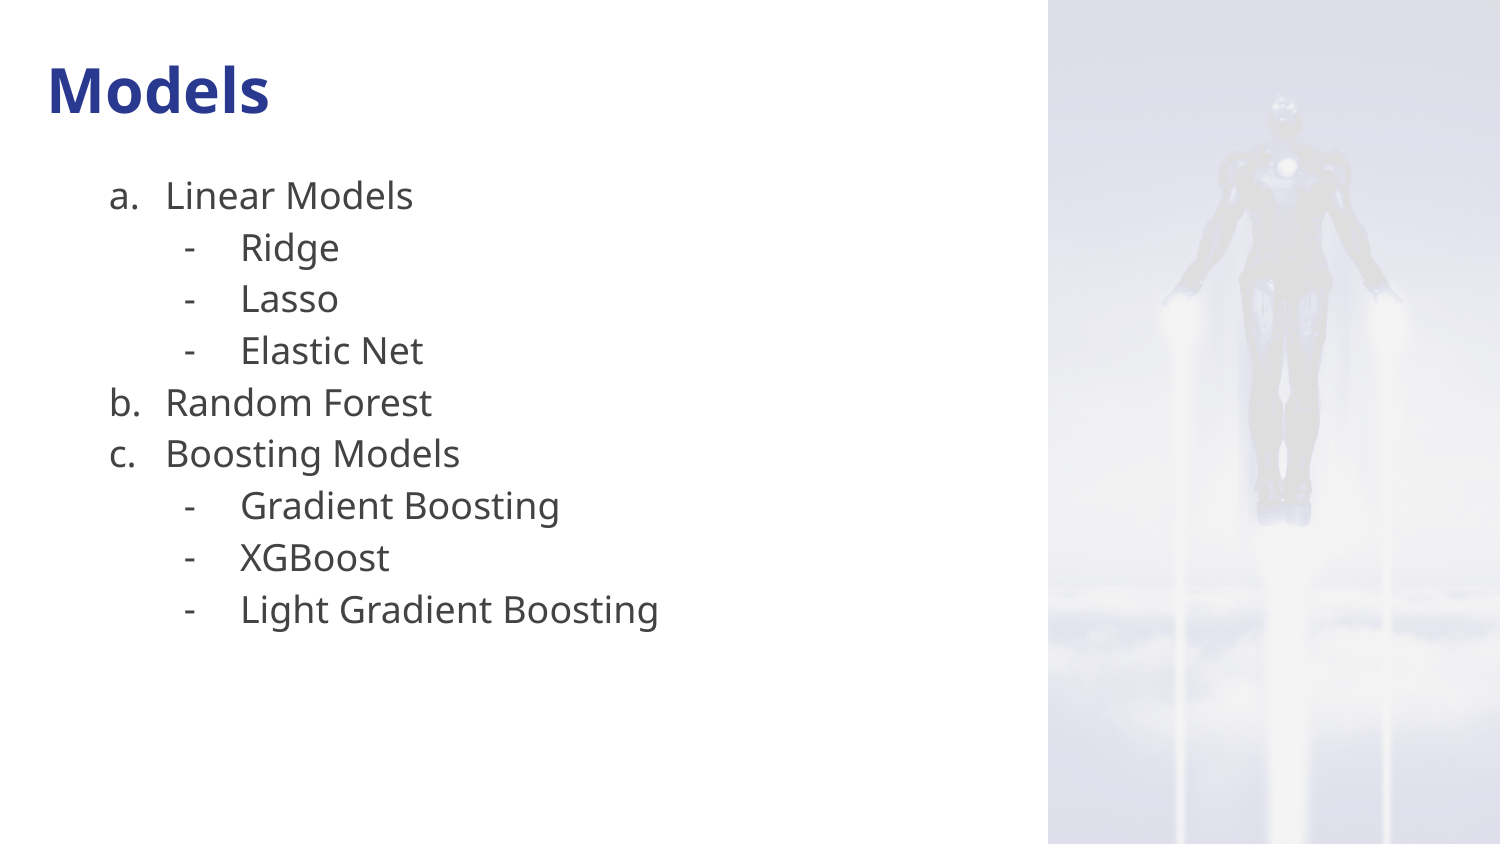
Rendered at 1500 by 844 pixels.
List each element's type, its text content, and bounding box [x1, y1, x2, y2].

list Linear Models Ridge Lasso Elastic Net Random Forest Boosting Models Gradient Boosting XGBoost Light Gradient Boosting [0, 150, 1035, 778]
title Models [31, 36, 795, 136]
picture [1048, 0, 1500, 844]
